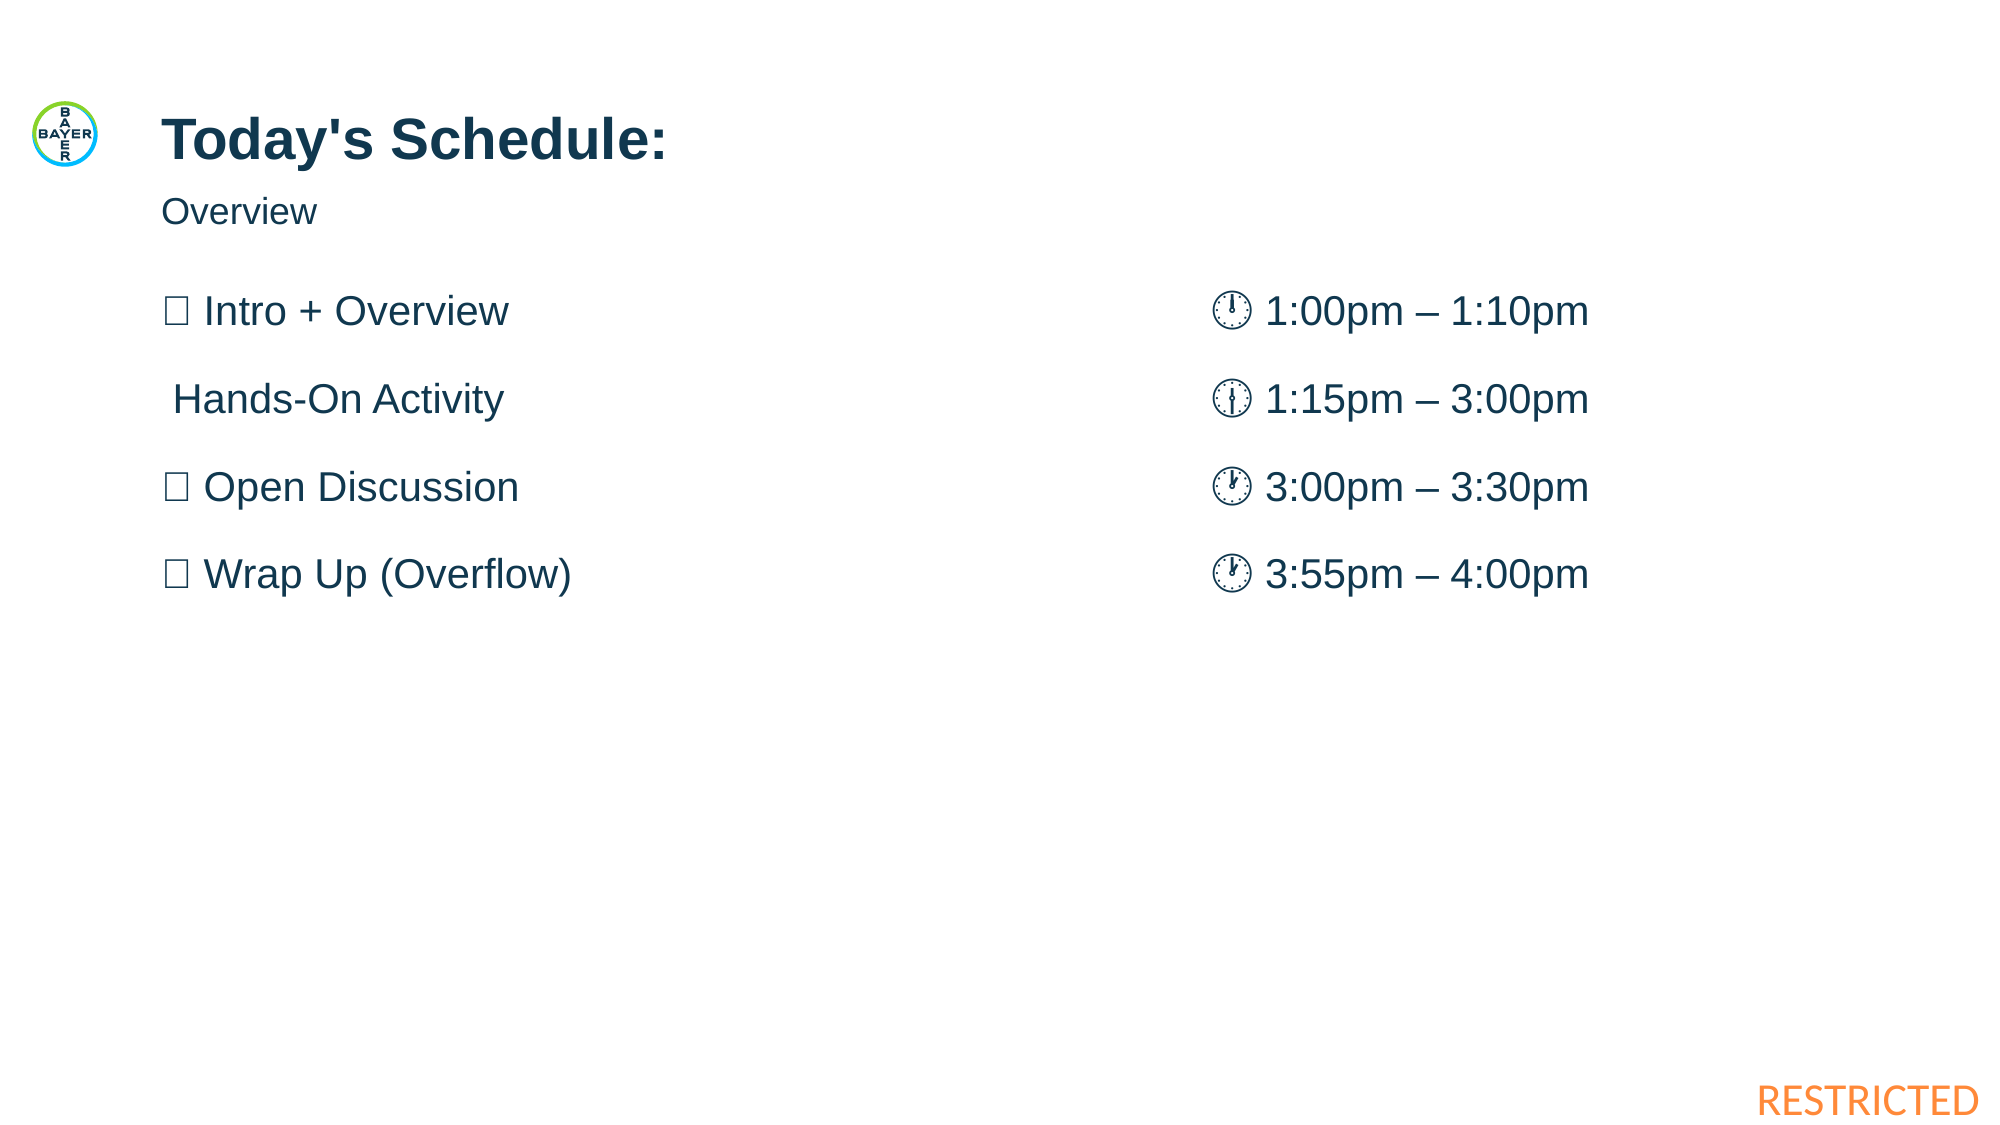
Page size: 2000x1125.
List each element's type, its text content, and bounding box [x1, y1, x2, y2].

picture [64, 105, 82, 112]
title Today's Schedule: [161, 29, 1933, 172]
subtitle Overview [161, 186, 1933, 229]
list 🚀 Intro + Overview 🕛 1:00pm – 1:10pm 👨‍💻 Hands-On Activity 🕧 1:15pm – 3:00pm 🎉 Open Discussion 🕐 3:00pm – 3:30pm 🔂 Wrap Up (Overflow) 🕐 3:55pm – 4:00pm [161, 284, 1933, 1064]
